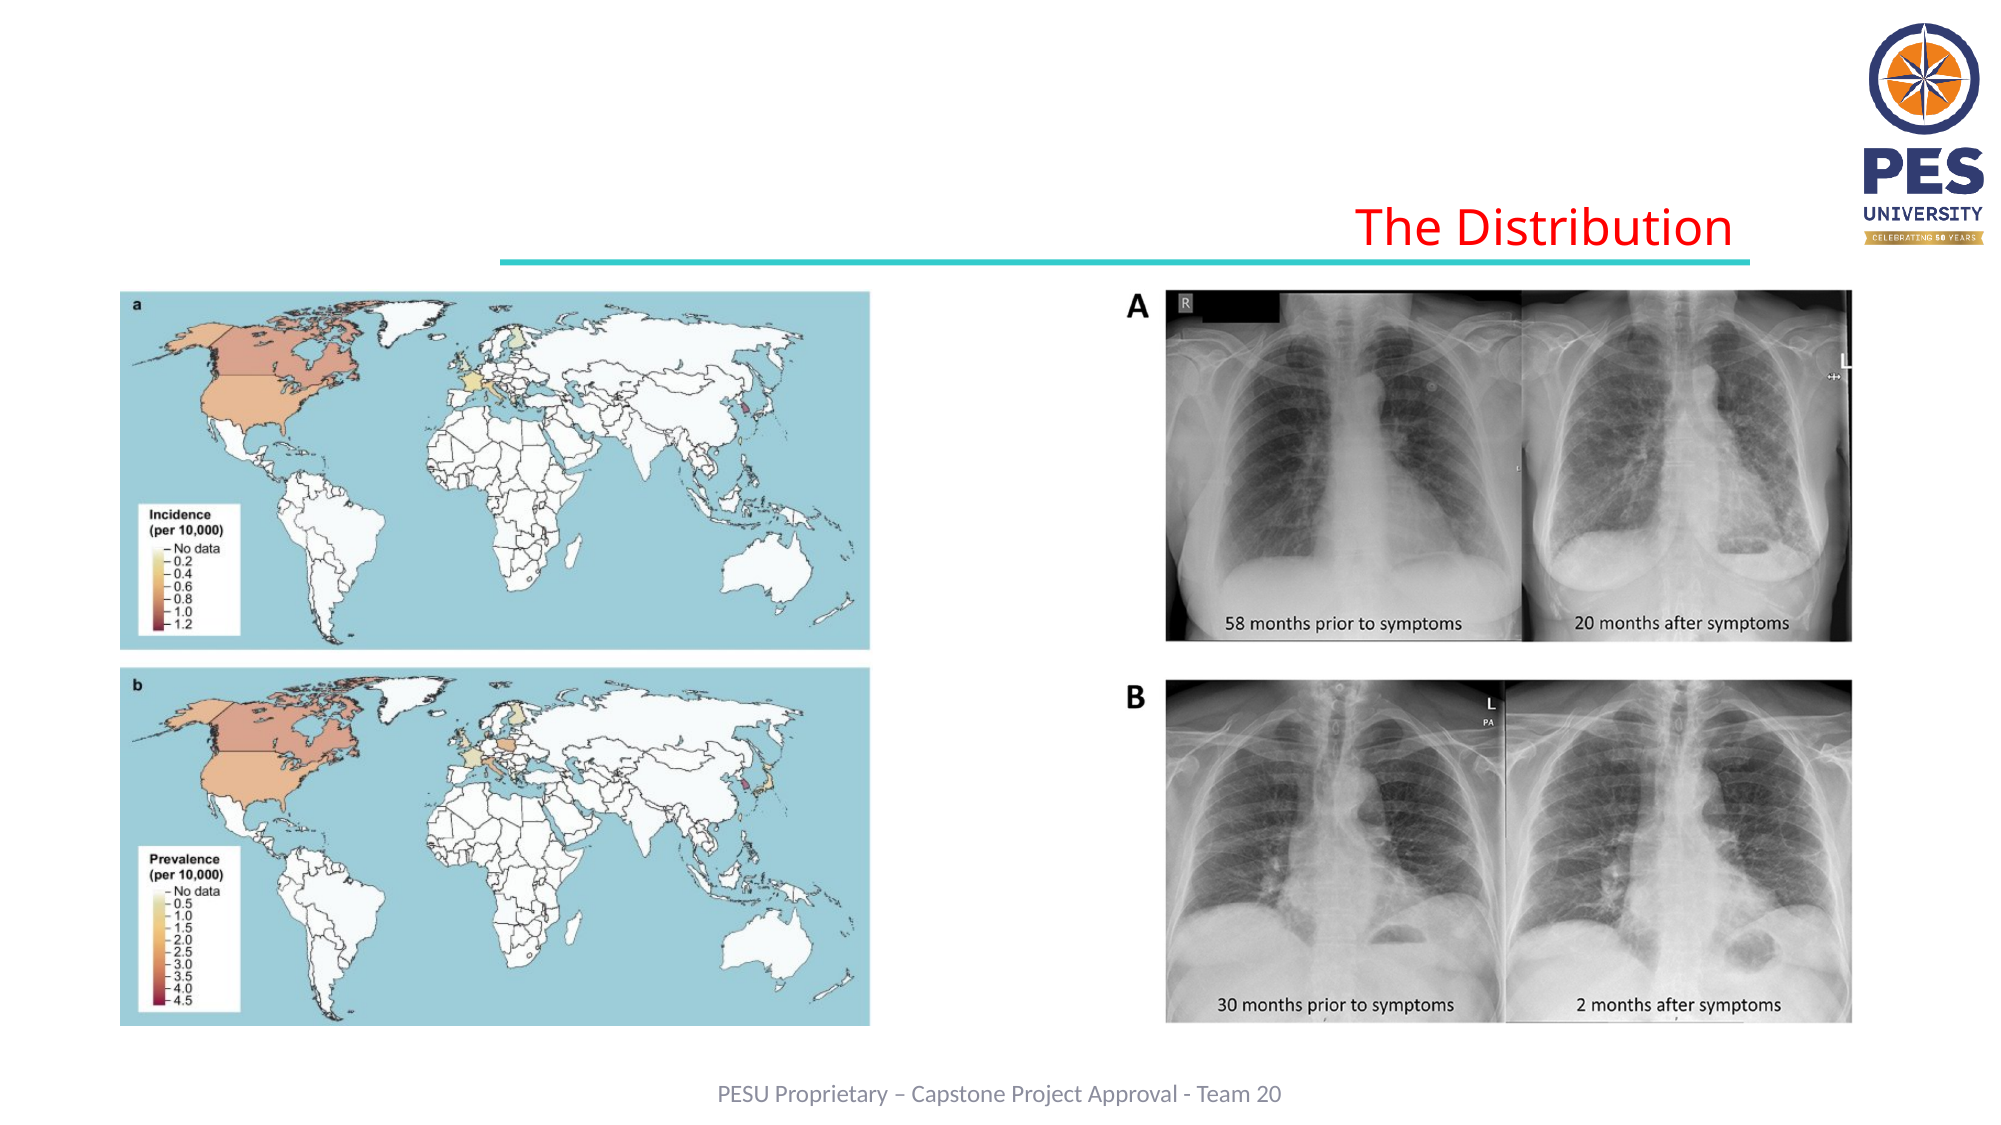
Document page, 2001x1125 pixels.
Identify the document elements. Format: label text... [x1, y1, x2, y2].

text_box [500, 259, 1750, 266]
picture [1124, 289, 1853, 1024]
picture [120, 289, 873, 1026]
picture [1864, 23, 1984, 245]
text_box The Distribution [687, 187, 1750, 263]
footer PESU Proprietary – Capstone Project Approval - Team 20 [591, 1086, 1409, 1125]
